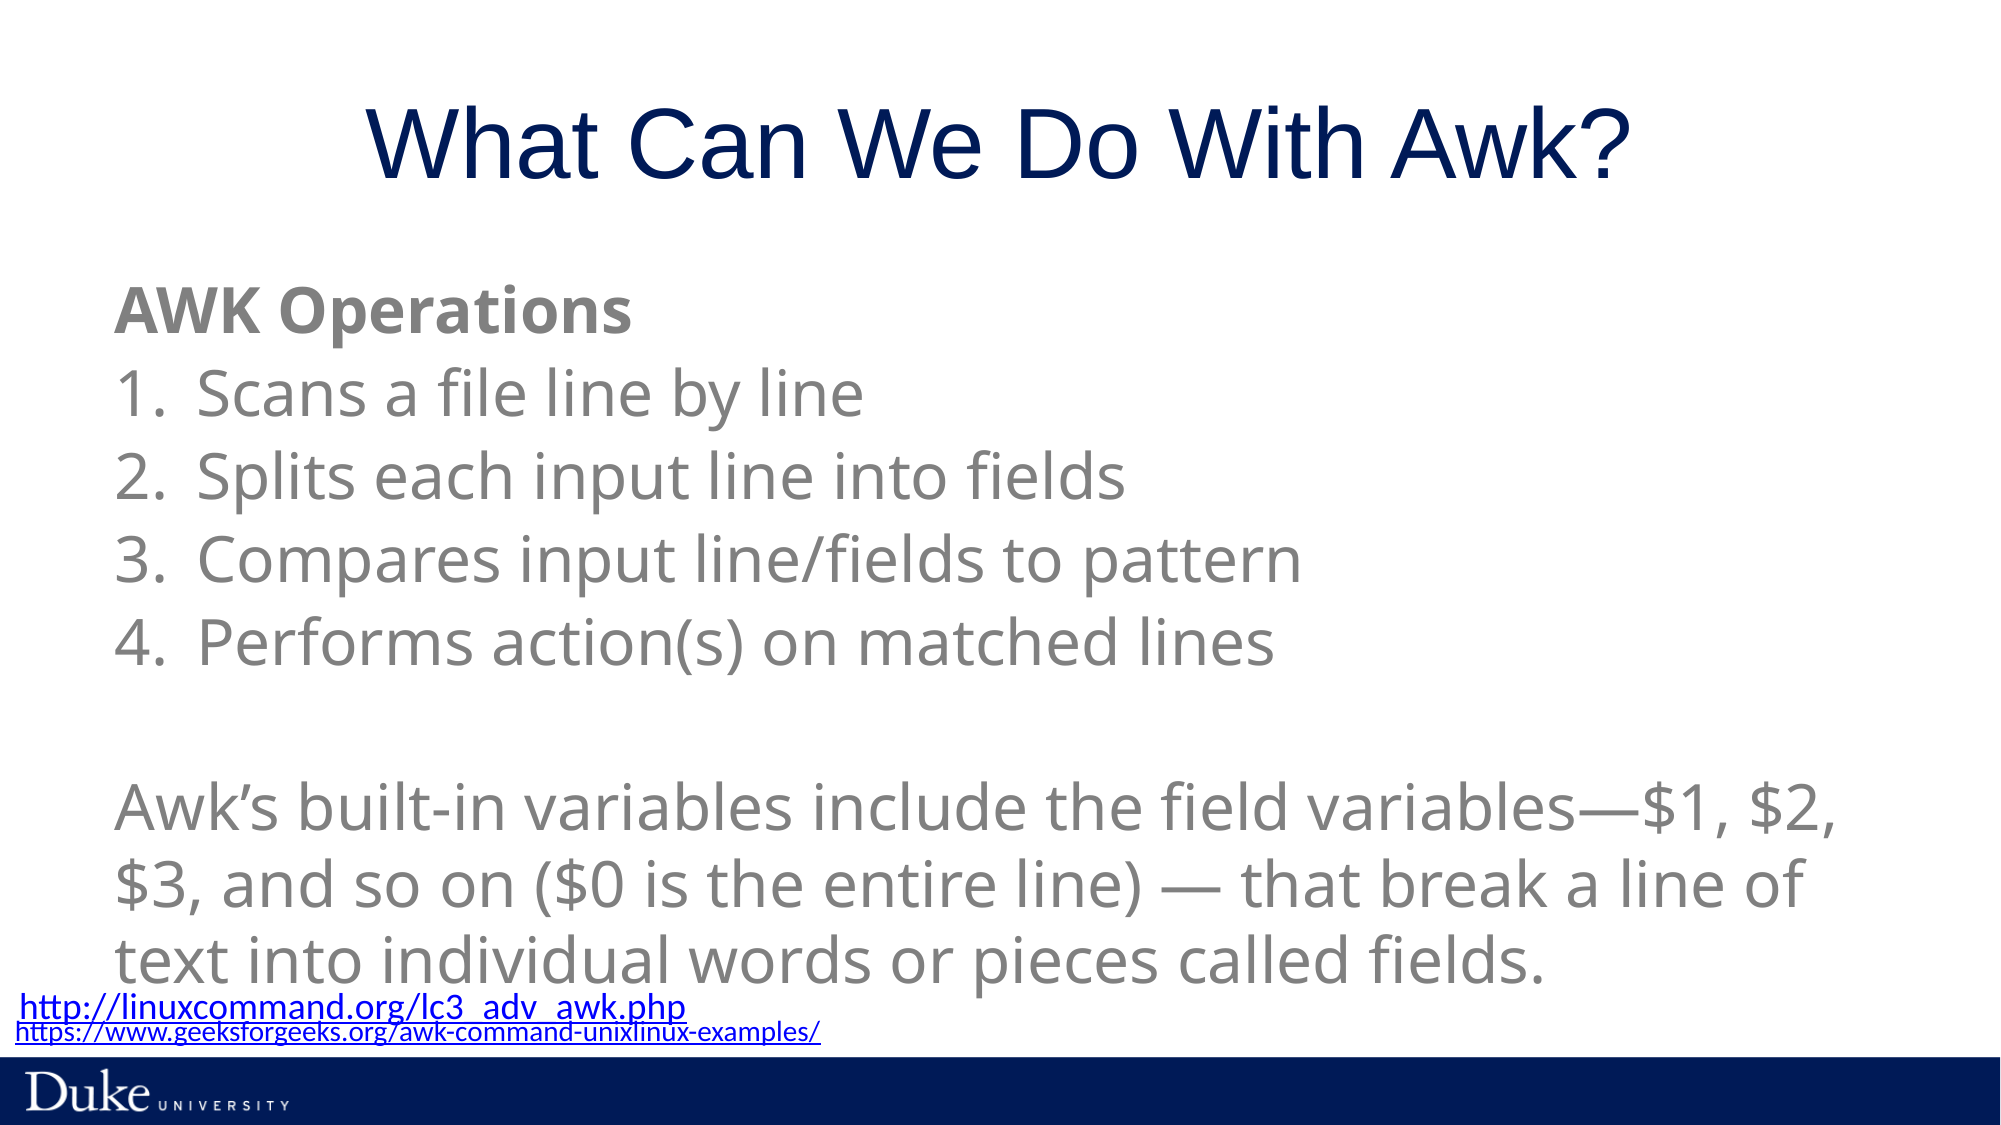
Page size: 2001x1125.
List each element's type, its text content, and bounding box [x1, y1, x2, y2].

title What Can We Do With Awk? [99, 45, 1900, 233]
list AWK Operations Scans a file line by line Splits each input line into fields Compares input line/fields to pattern Performs action(s) on matched lines Awk’s built-in variables include the field variables—$1, $2, $3, and so on ($0 is the entire line) — that break a line of text into individual words or pieces called fields. [99, 262, 1900, 1005]
picture [0, 0, 2001, 1125]
text_box http://linuxcommand.org/lc3_adv_awk.php [4, 974, 702, 1035]
text_box https://www.geeksforgeeks.org/awk-command-unixlinux-examples/ [0, 1004, 1000, 1055]
